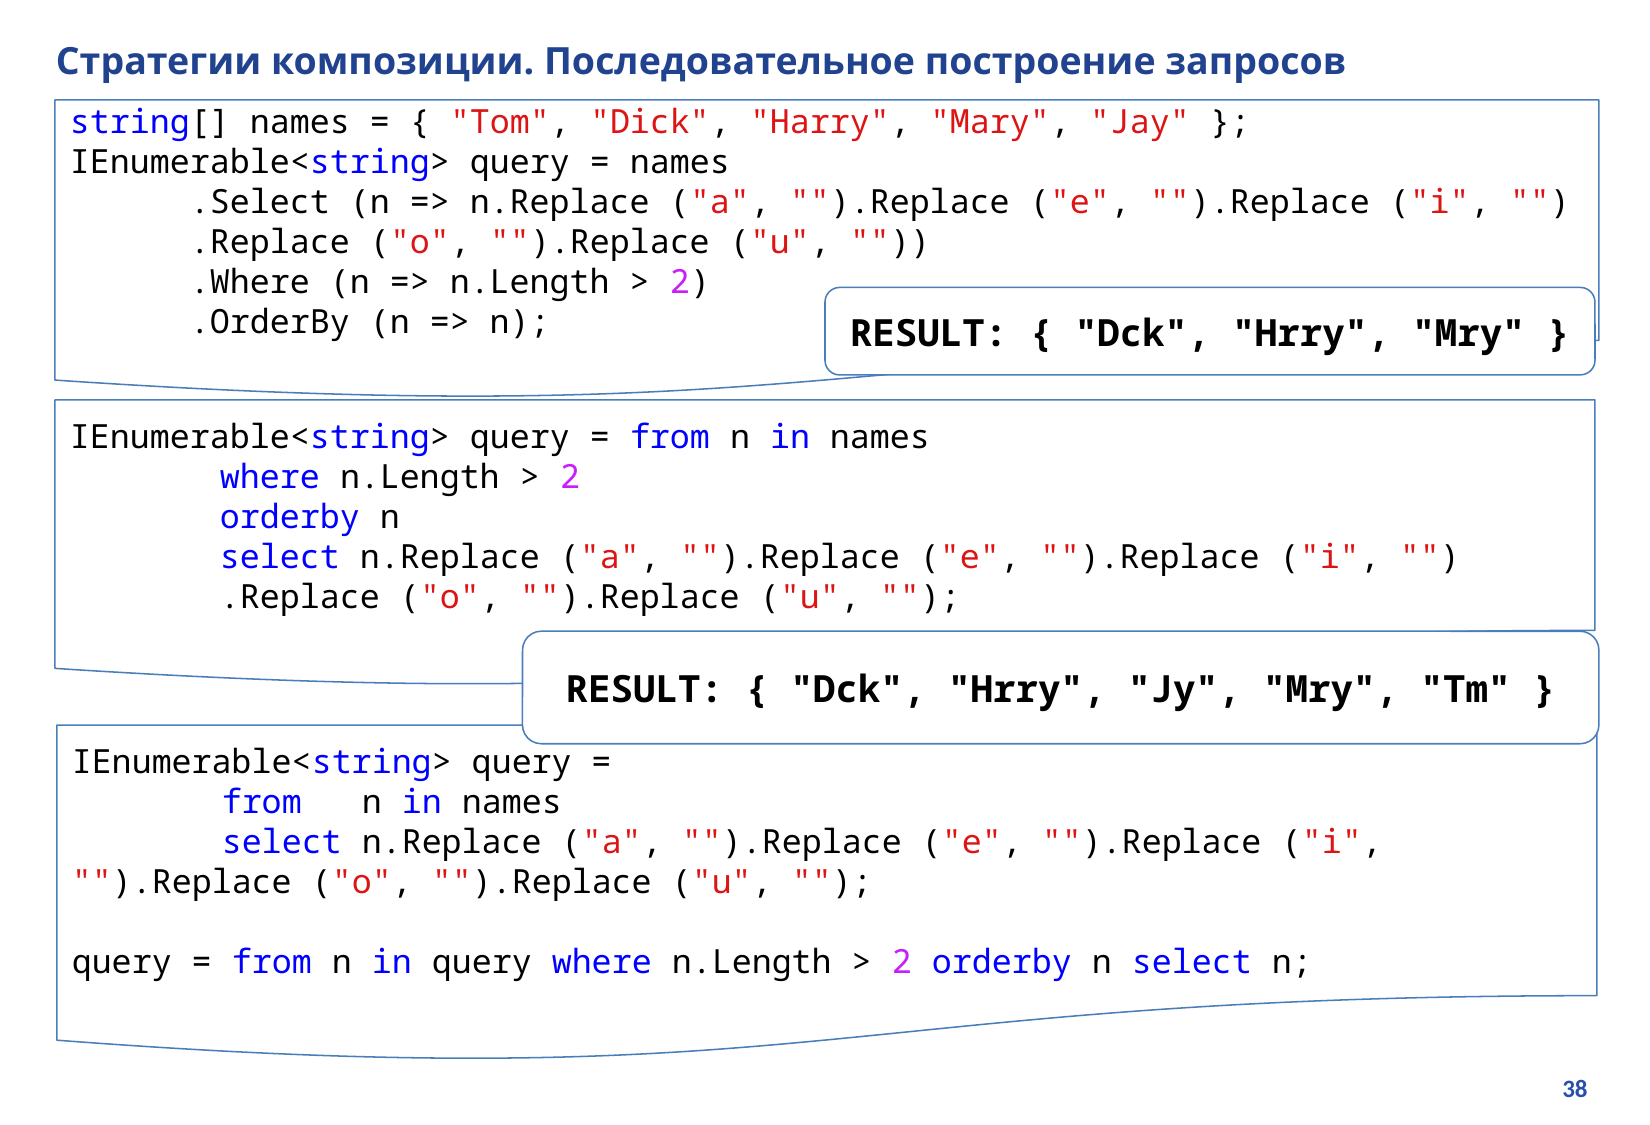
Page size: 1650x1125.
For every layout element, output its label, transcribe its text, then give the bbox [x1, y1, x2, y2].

text_box IEnumerable<string> query = from n in names select n.Replace ("a", "").Replace ("e", "").Replace ("i", "").Replace ("o", "").Replace ("u", ""); query = from n in query where n.Length > 2 orderby n select n; [56, 724, 1598, 1059]
title Стратегии композиции. Последовательное построение запросов [40, 29, 1616, 90]
text_box IEnumerable<string> query = from n in names where n.Length > 2 orderby n select n.Replace ("a", "").Replace ("e", "").Replace ("i", "") .Replace ("o", "").Replace ("u", ""); [54, 399, 1596, 685]
text_box RESULT: { "Dck", "Hrry", "Mry" } [824, 286, 1596, 376]
text_box string[] names = { "Tom", "Dick", "Harry", "Mary", "Jay" }; IEnumerable<string> query = names .Select (n => n.Replace ("a", "").Replace ("e", "").Replace ("i", "") .Replace ("o", "").Replace ("u", "")) .Where (n => n.Length > 2) .OrderBy (n => n); [54, 99, 1600, 397]
text_box RESULT: { "Dck", "Hrry", "Jy", "Mry", "Tm" } [521, 630, 1600, 745]
